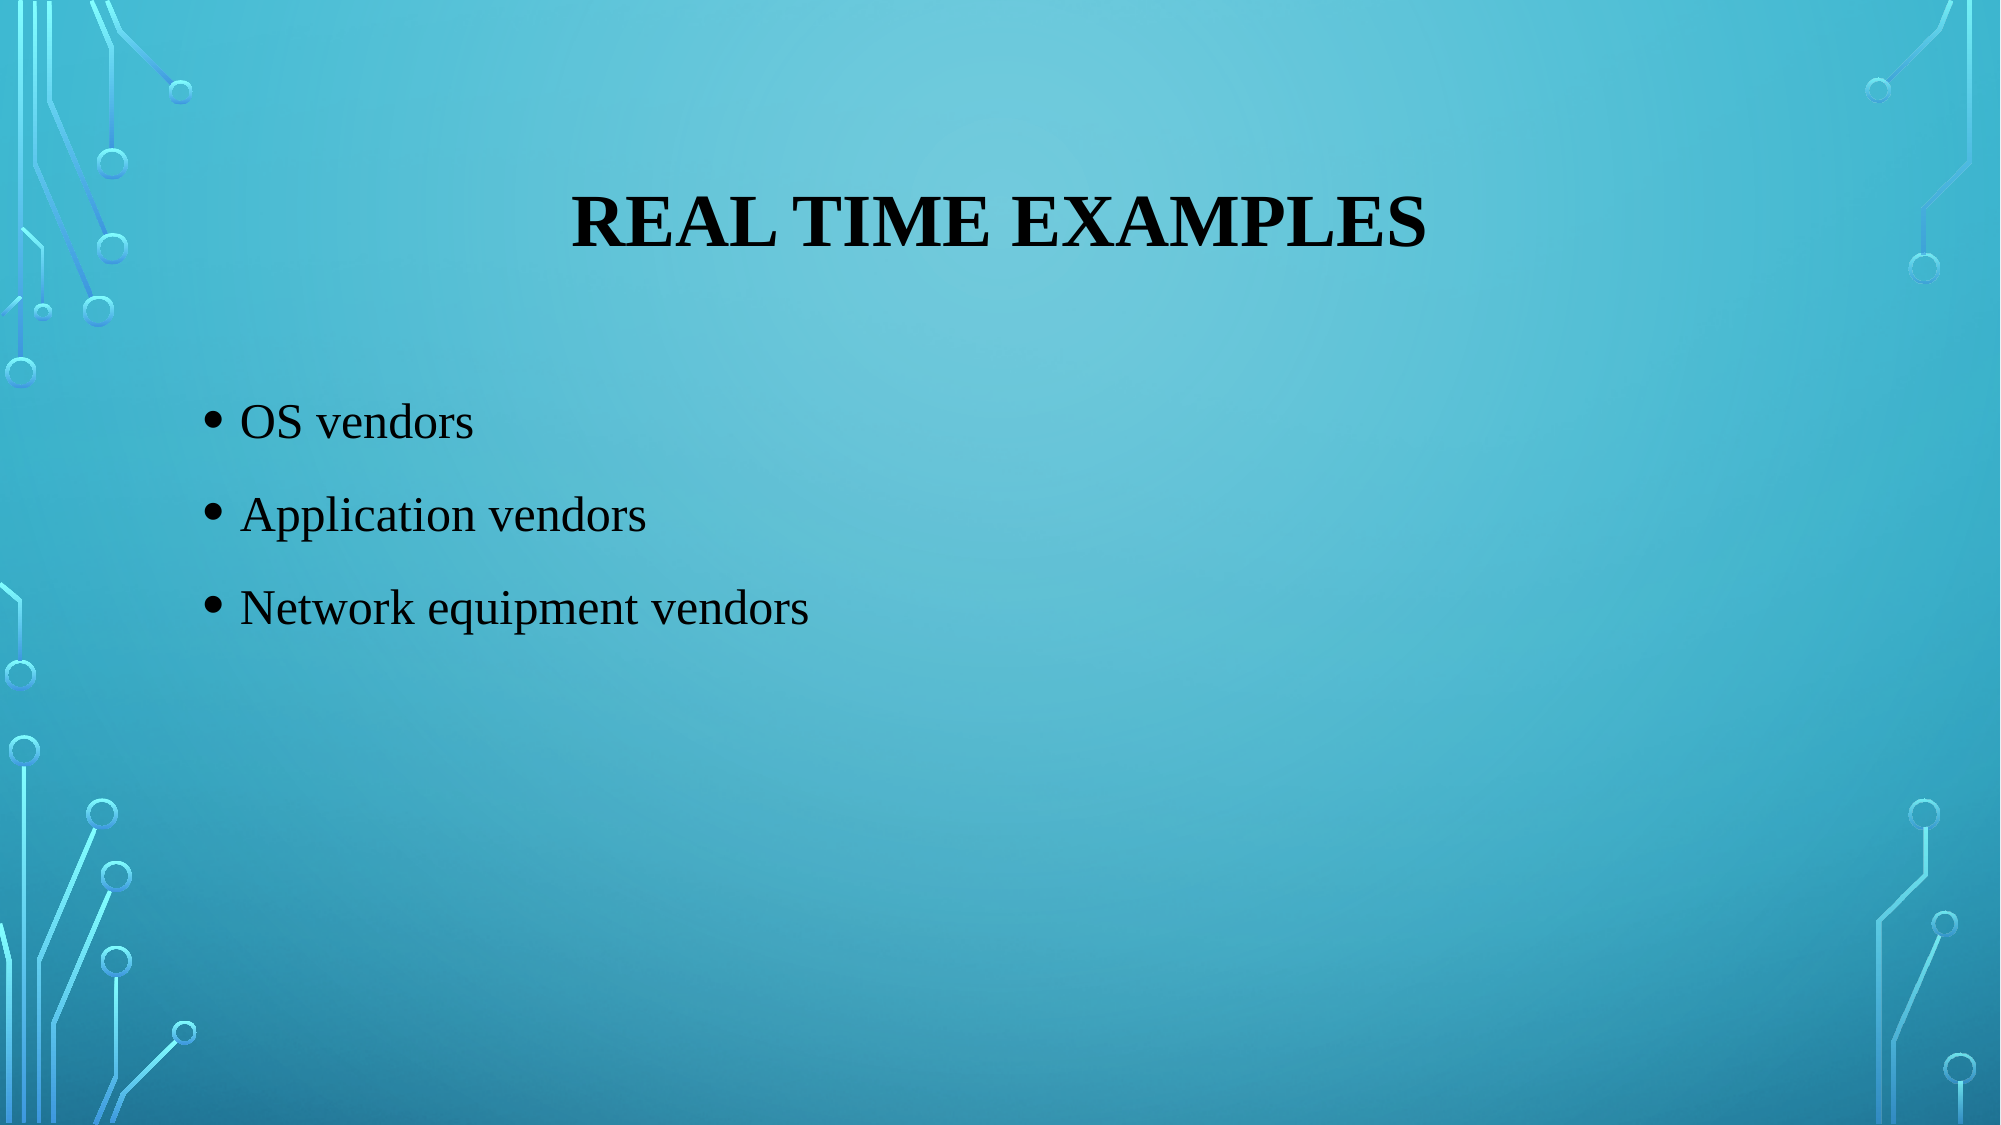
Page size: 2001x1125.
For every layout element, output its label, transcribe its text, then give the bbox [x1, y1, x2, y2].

list OS vendors Application vendors Network equipment vendors [187, 369, 1813, 950]
title real time examples [187, 101, 1813, 344]
